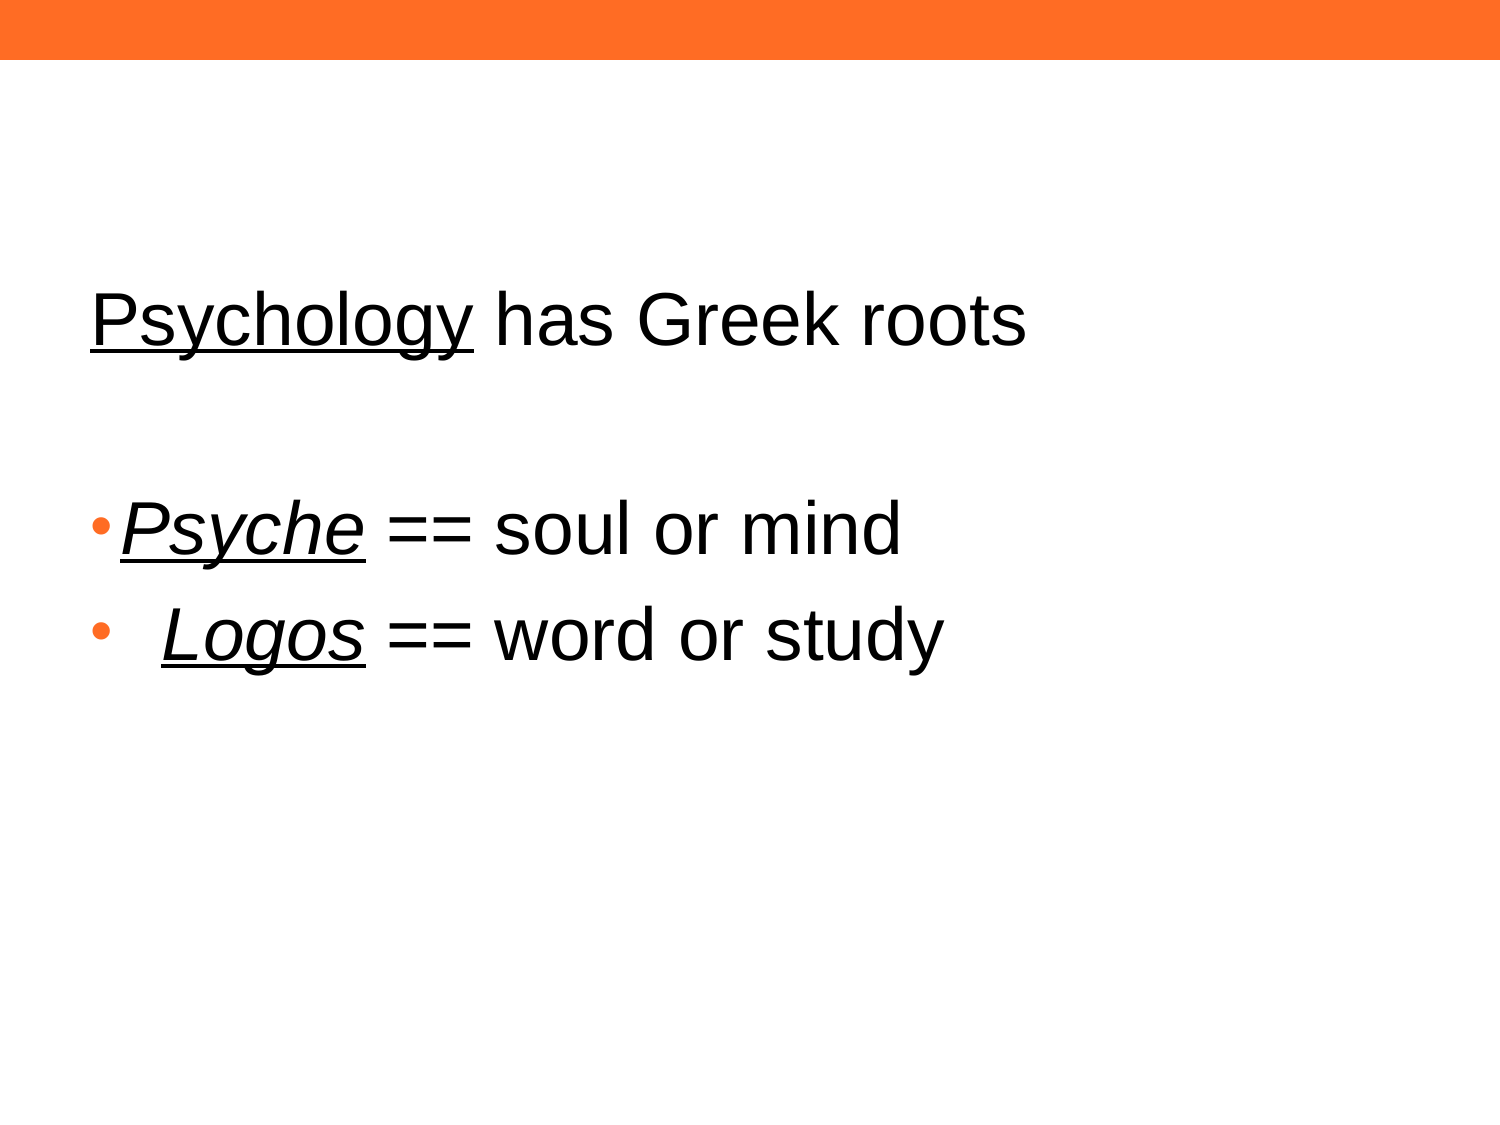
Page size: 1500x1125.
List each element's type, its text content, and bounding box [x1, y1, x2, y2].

list Psychology has Greek roots Psyche == soul or mind Logos == word or study [75, 262, 1425, 1063]
